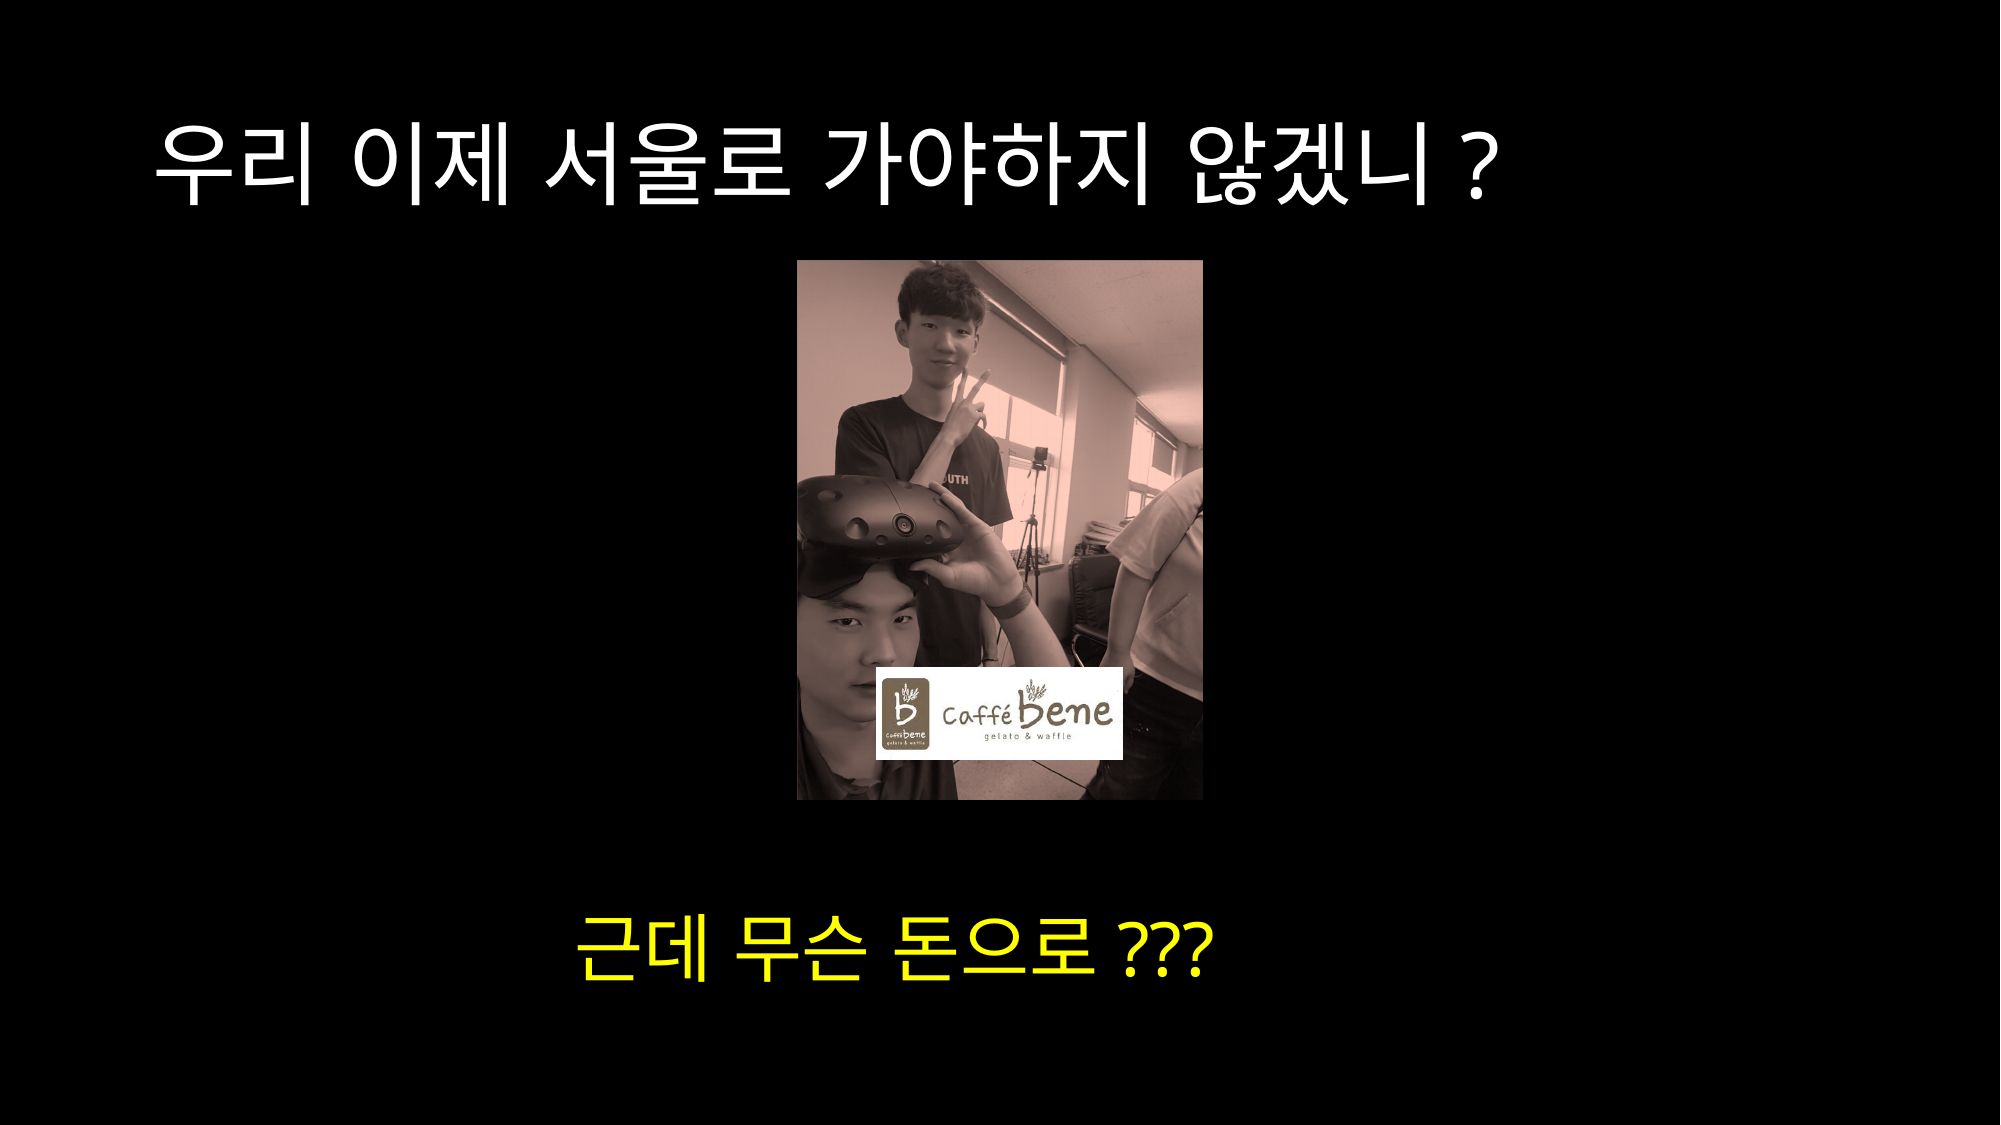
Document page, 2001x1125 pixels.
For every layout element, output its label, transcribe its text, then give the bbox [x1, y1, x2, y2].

title 우리 이제 서울로 가야하지 않겠니? [137, 59, 1863, 278]
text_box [797, 260, 1203, 800]
text_box 근데 무슨 돈으로??? [559, 893, 1638, 999]
